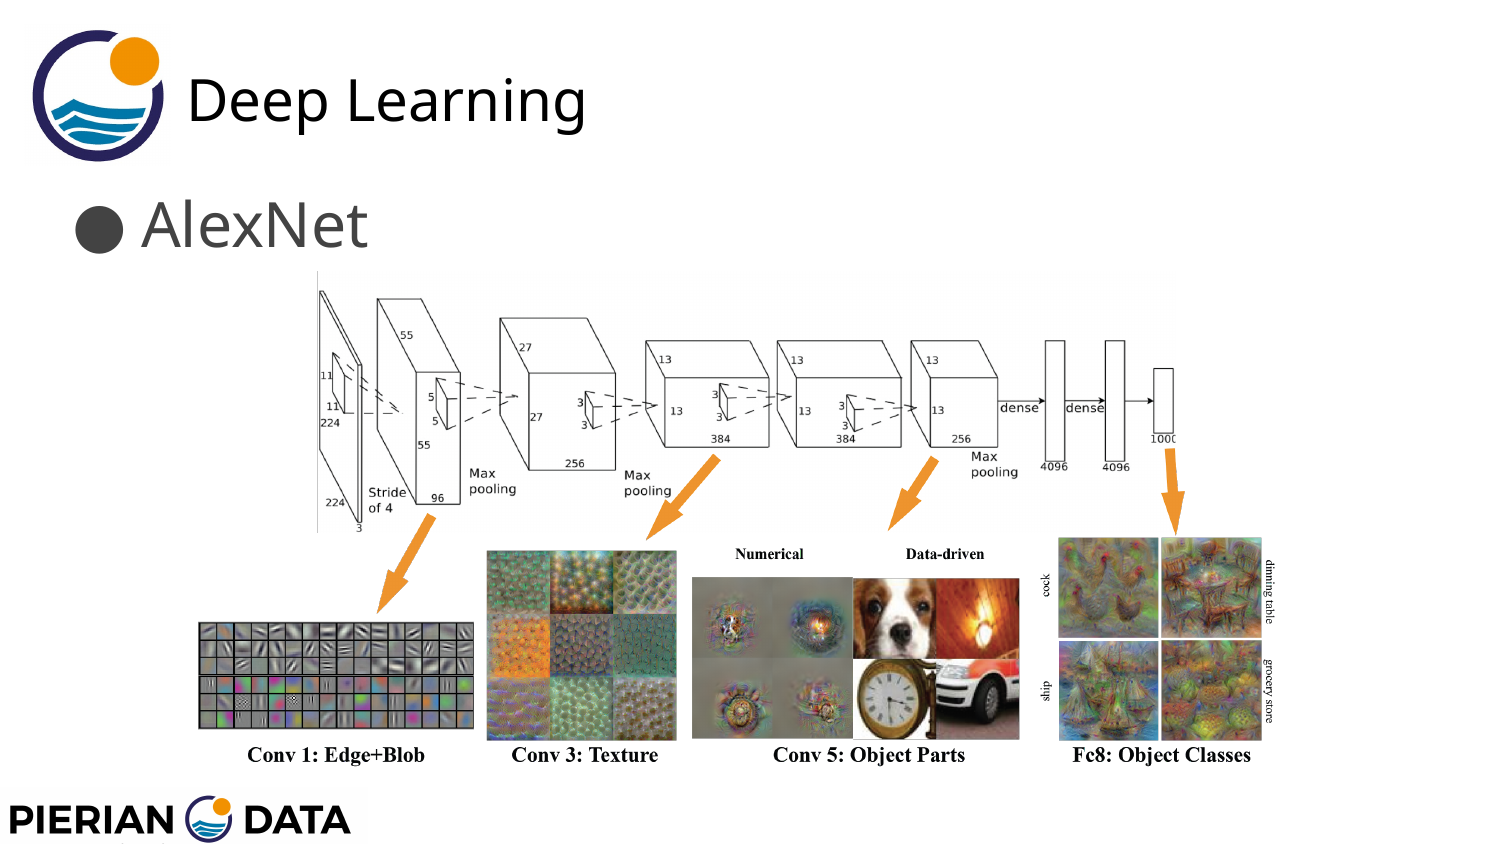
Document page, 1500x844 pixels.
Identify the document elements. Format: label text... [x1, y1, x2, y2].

title Deep Learning [175, 48, 1449, 143]
picture [0, 787, 368, 844]
list AlexNet [51, 158, 1449, 261]
picture [197, 271, 1276, 769]
picture [24, 24, 172, 167]
